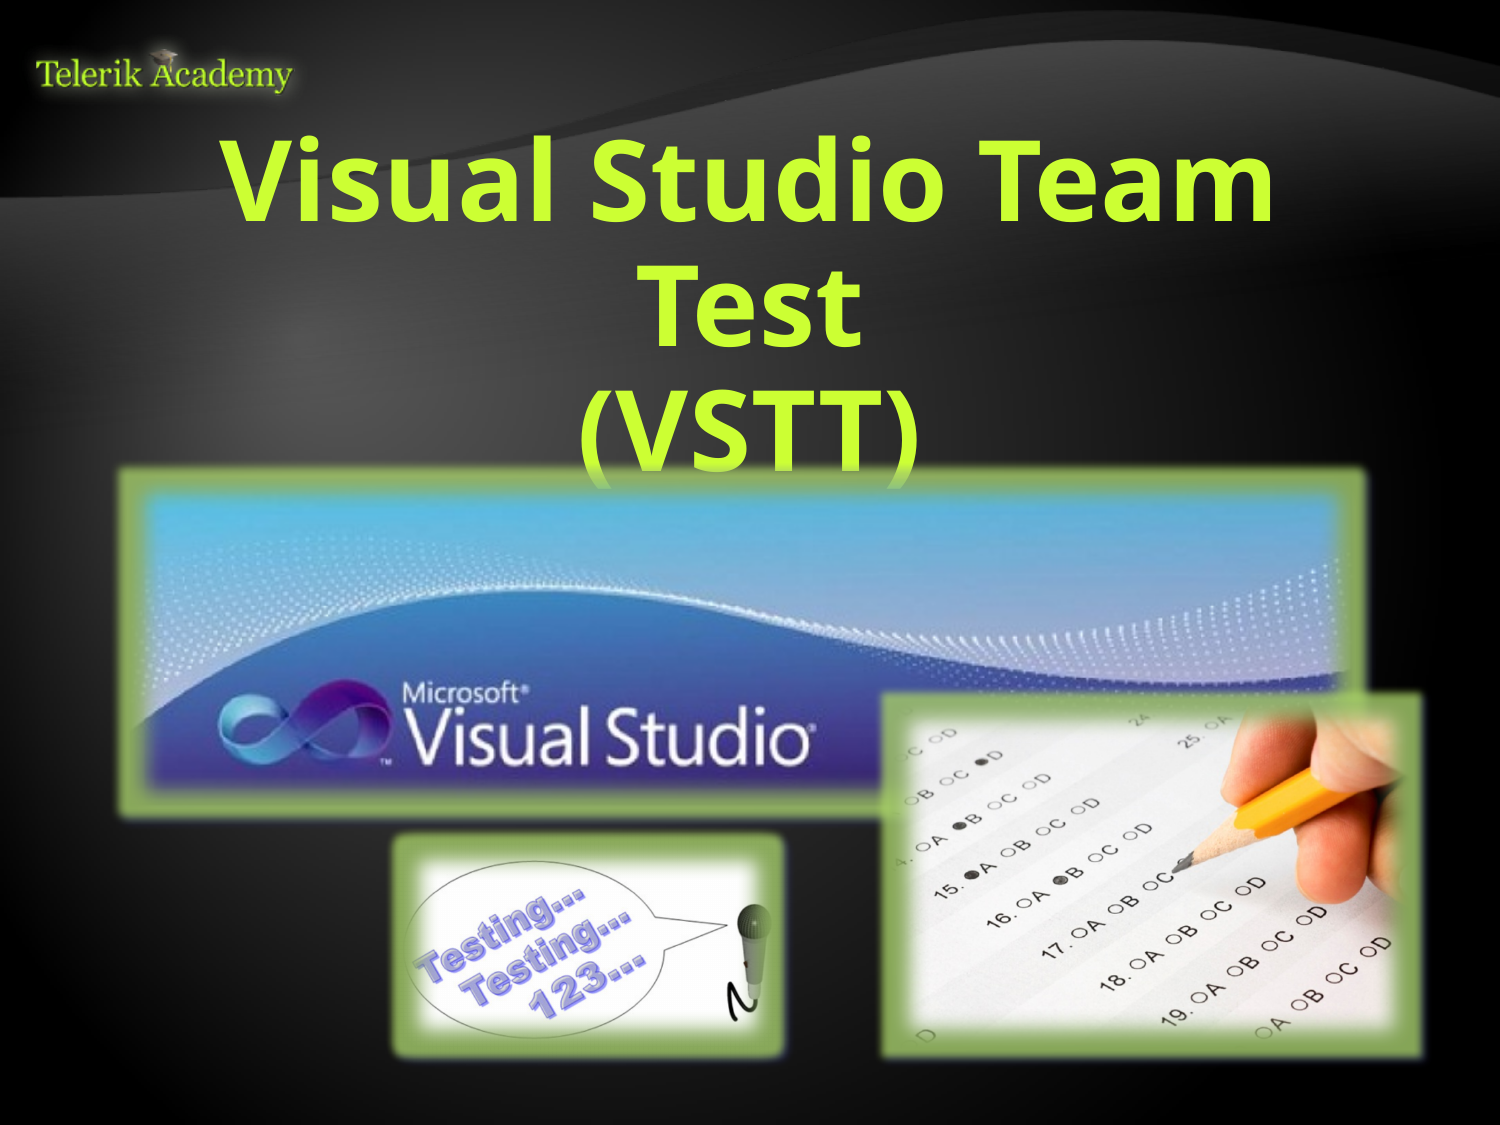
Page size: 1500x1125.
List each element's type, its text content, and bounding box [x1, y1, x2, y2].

picture [0, 0, 1500, 1125]
title Visual Studio Team Test (VSTT) [137, 174, 1363, 438]
